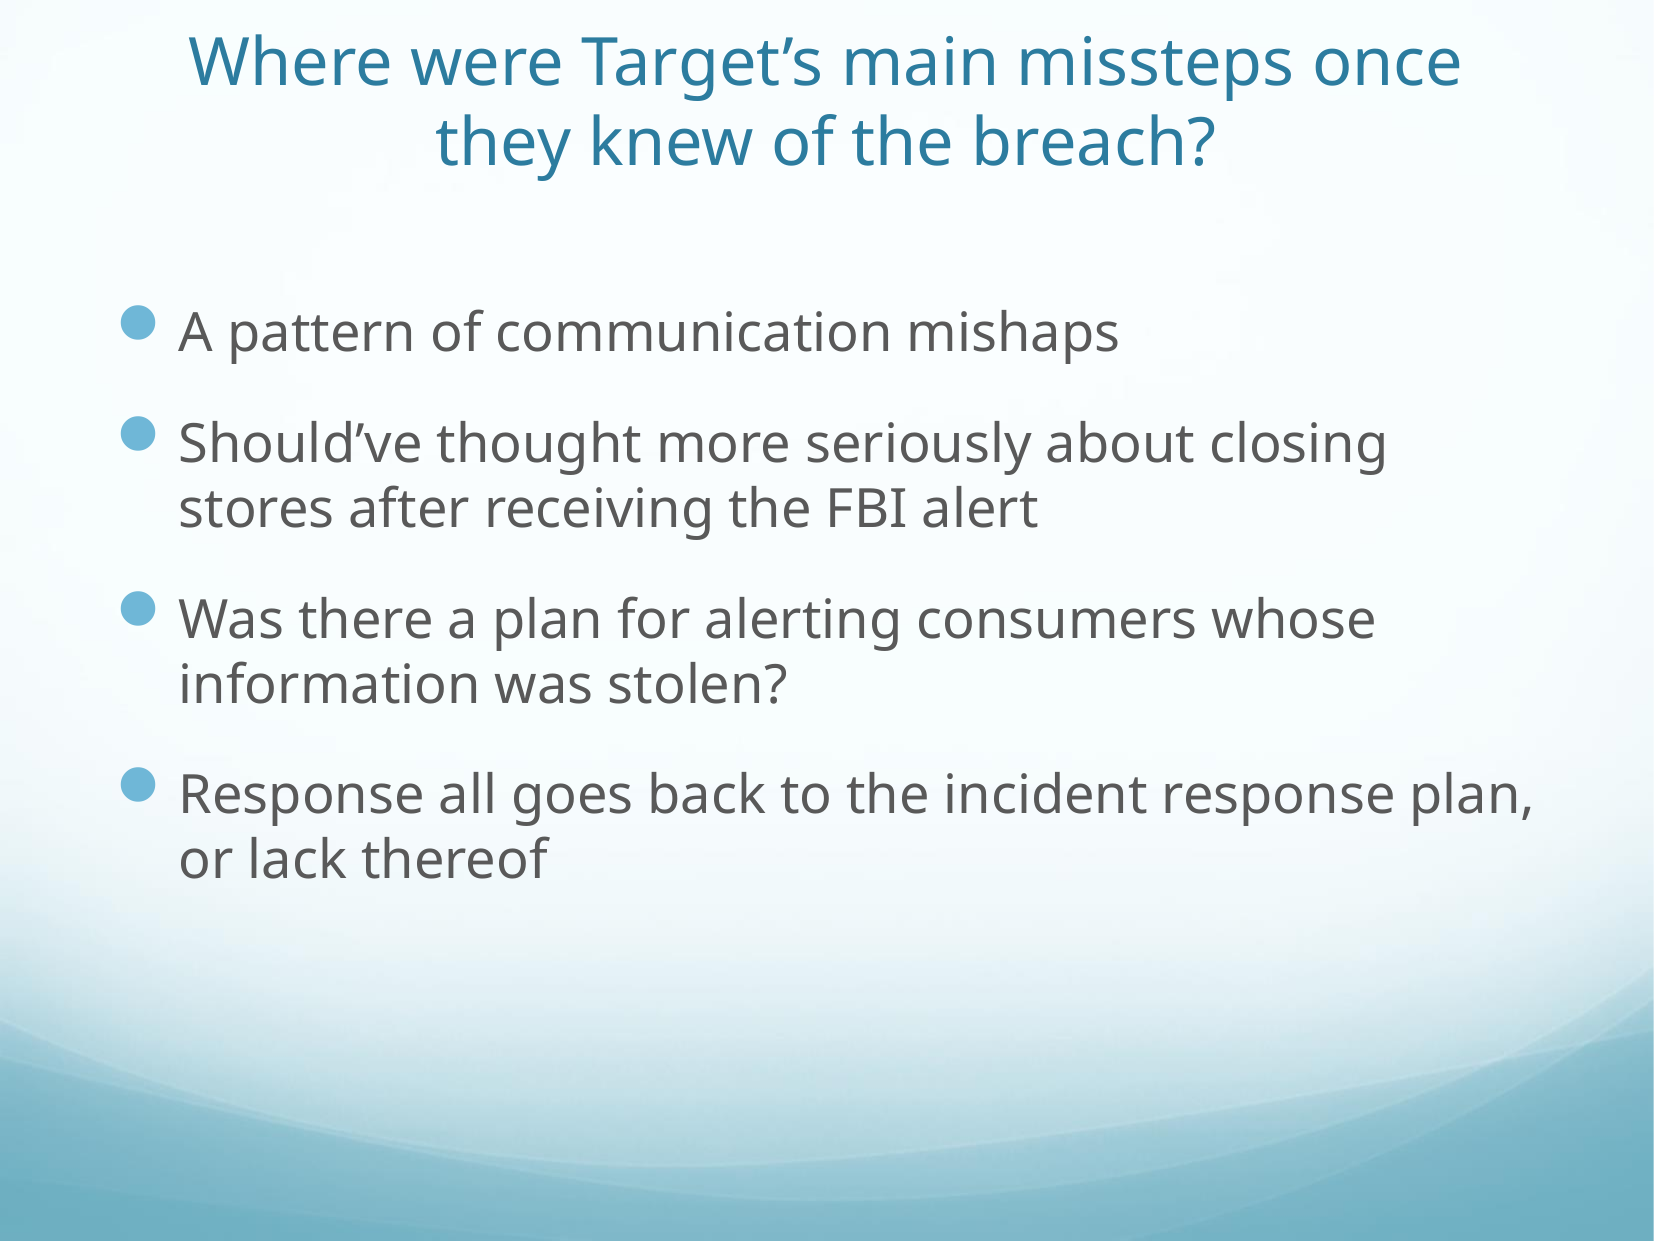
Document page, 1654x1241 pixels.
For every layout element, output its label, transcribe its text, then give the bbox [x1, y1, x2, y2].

list A pattern of communication mishaps Should’ve thought more seriously about closing stores after receiving the FBI alert Was there a plan for alerting consumers whose information was stolen? Response all goes back to the incident response plan, or lack thereof [99, 289, 1554, 1075]
title Where were Target’s main missteps once they knew of the breach? [99, 0, 1554, 187]
picture [0, 0, 1654, 1241]
